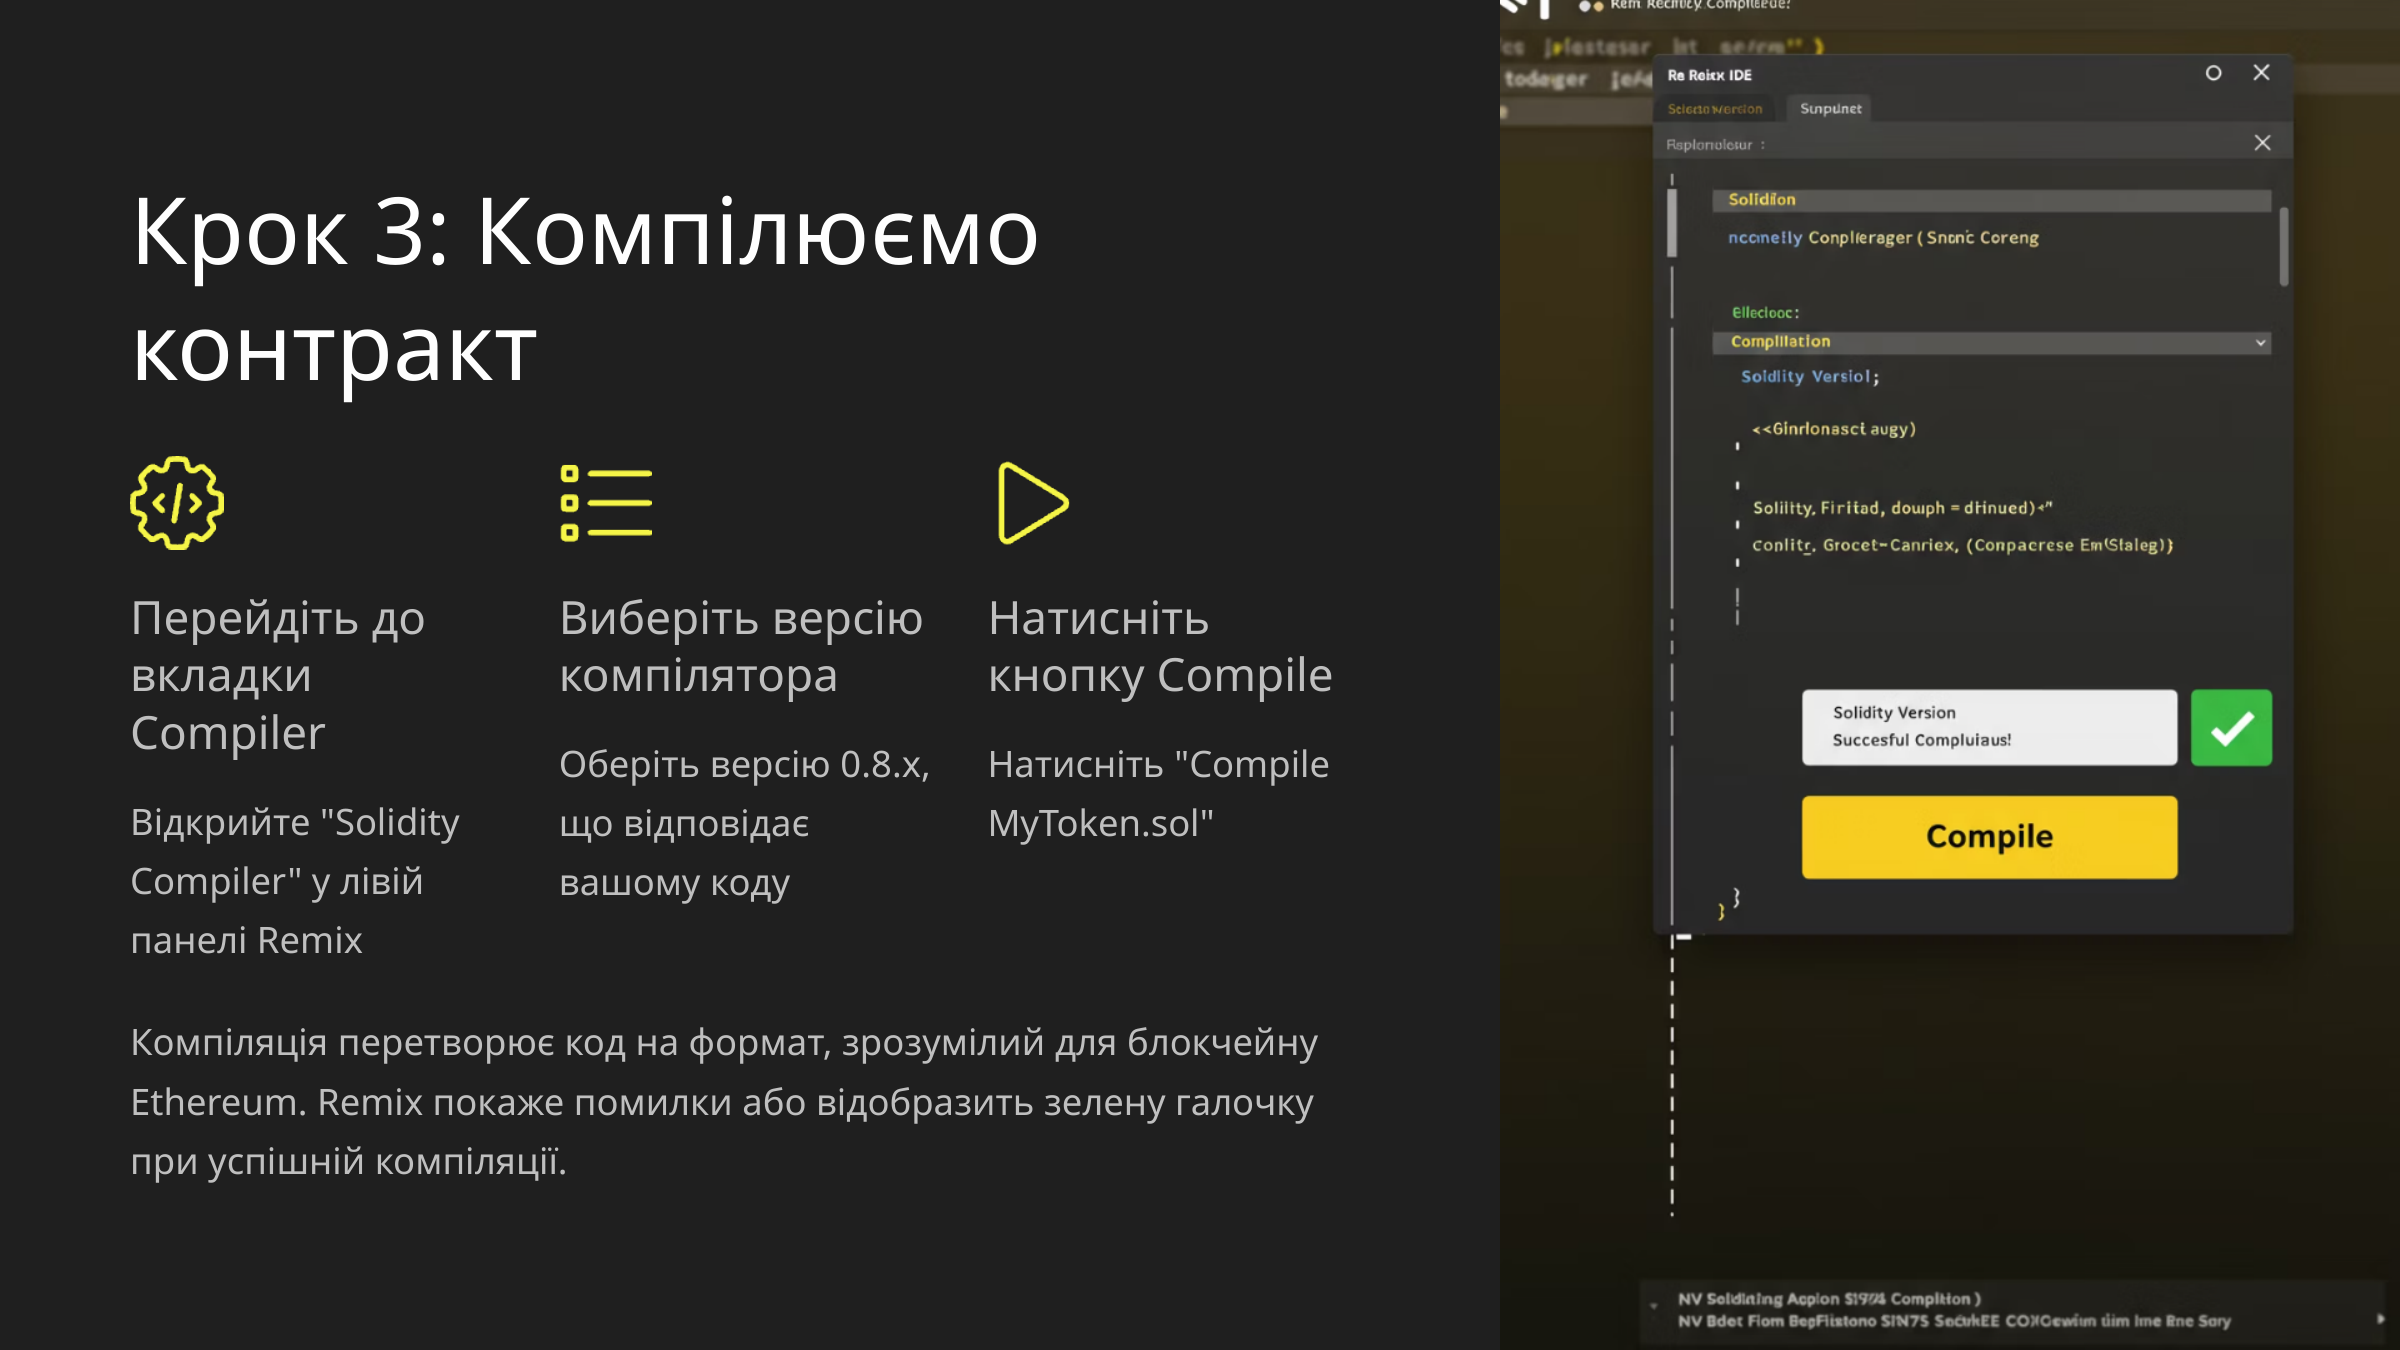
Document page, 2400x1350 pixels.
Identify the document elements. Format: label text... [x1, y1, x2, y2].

text_box Виберіть версію компілятора [558, 586, 941, 703]
text_box Компіляція перетворює код на формат, зрозумілий для блокчейну Ethereum. Remix покаже помилки або відобразить зелену галочку при успішній компіляції. [130, 1003, 1370, 1183]
text_box Оберіть версію 0.8.x, що відповідає вашому коду [558, 724, 941, 904]
picture [130, 456, 224, 550]
text_box Натисніть "Compile MyToken.sol" [987, 724, 1370, 844]
text_box Перейдіть до вкладки Compiler [130, 586, 513, 761]
text_box Натисніть кнопку Compile [987, 586, 1370, 703]
text_box Крок 3: Компілюємо контракт [130, 167, 1370, 401]
picture [987, 456, 1081, 550]
text_box Відкрийте "Solidity Compiler" у лівій панелі Remix [130, 783, 513, 962]
picture [1499, 0, 2400, 1350]
picture [558, 456, 652, 550]
